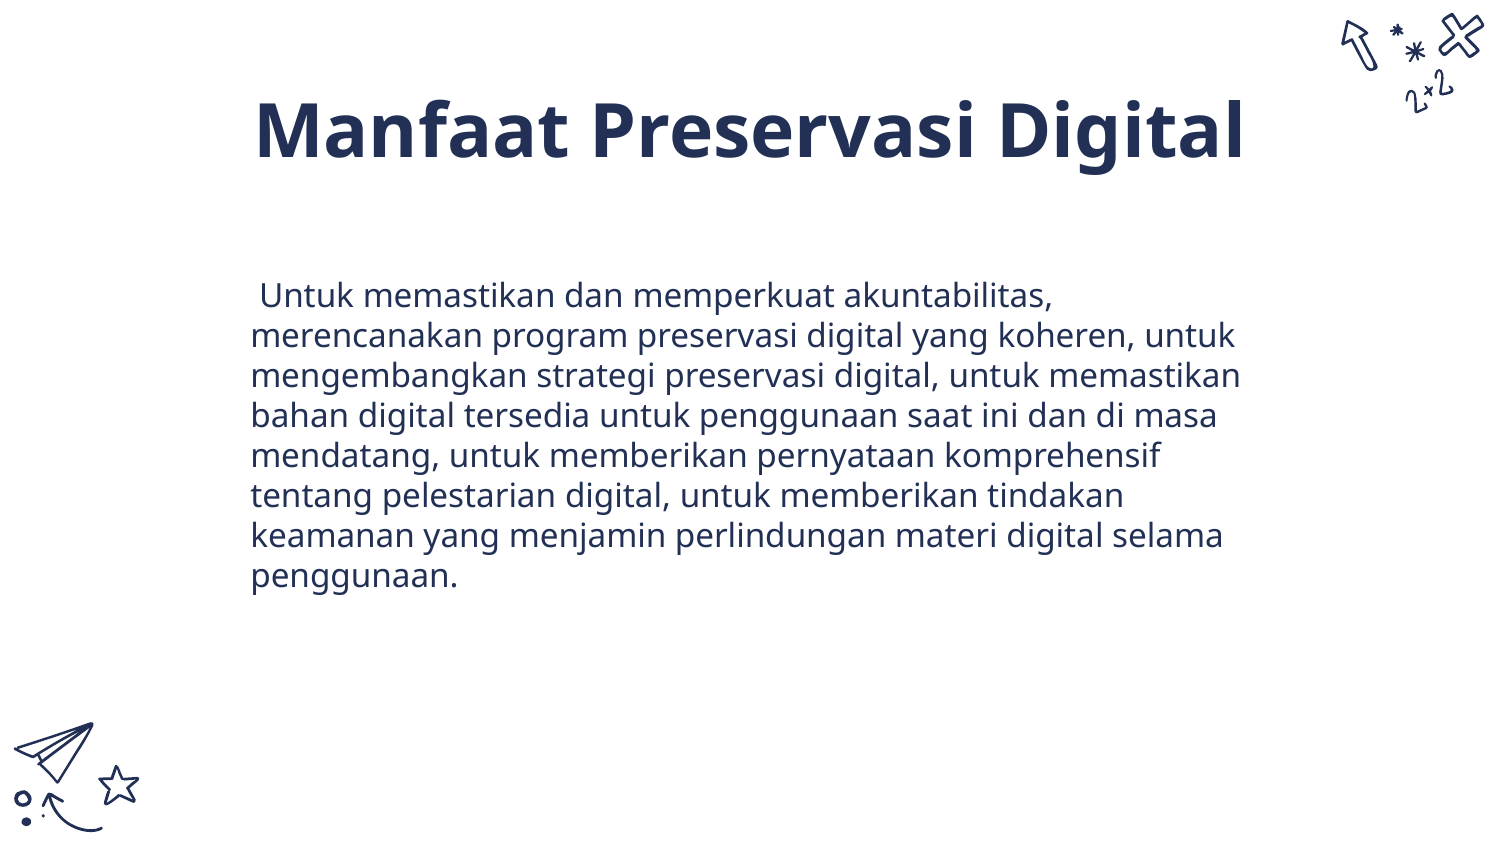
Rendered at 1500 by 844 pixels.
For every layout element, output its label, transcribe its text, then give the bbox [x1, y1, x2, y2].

title Manfaat Preservasi Digital [116, 88, 1383, 167]
list Untuk memastikan dan memperkuat akuntabilitas, merencanakan program preservasi digital yang koheren, untuk mengembangkan strategi preservasi digital, untuk memastikan bahan digital tersedia untuk penggunaan saat ini dan di masa mendatang, untuk memberikan pernyataan komprehensif tentang pelestarian digital, untuk memberikan tindakan keamanan yang menjamin perlindungan materi digital selama penggunaan. [212, 259, 1275, 685]
